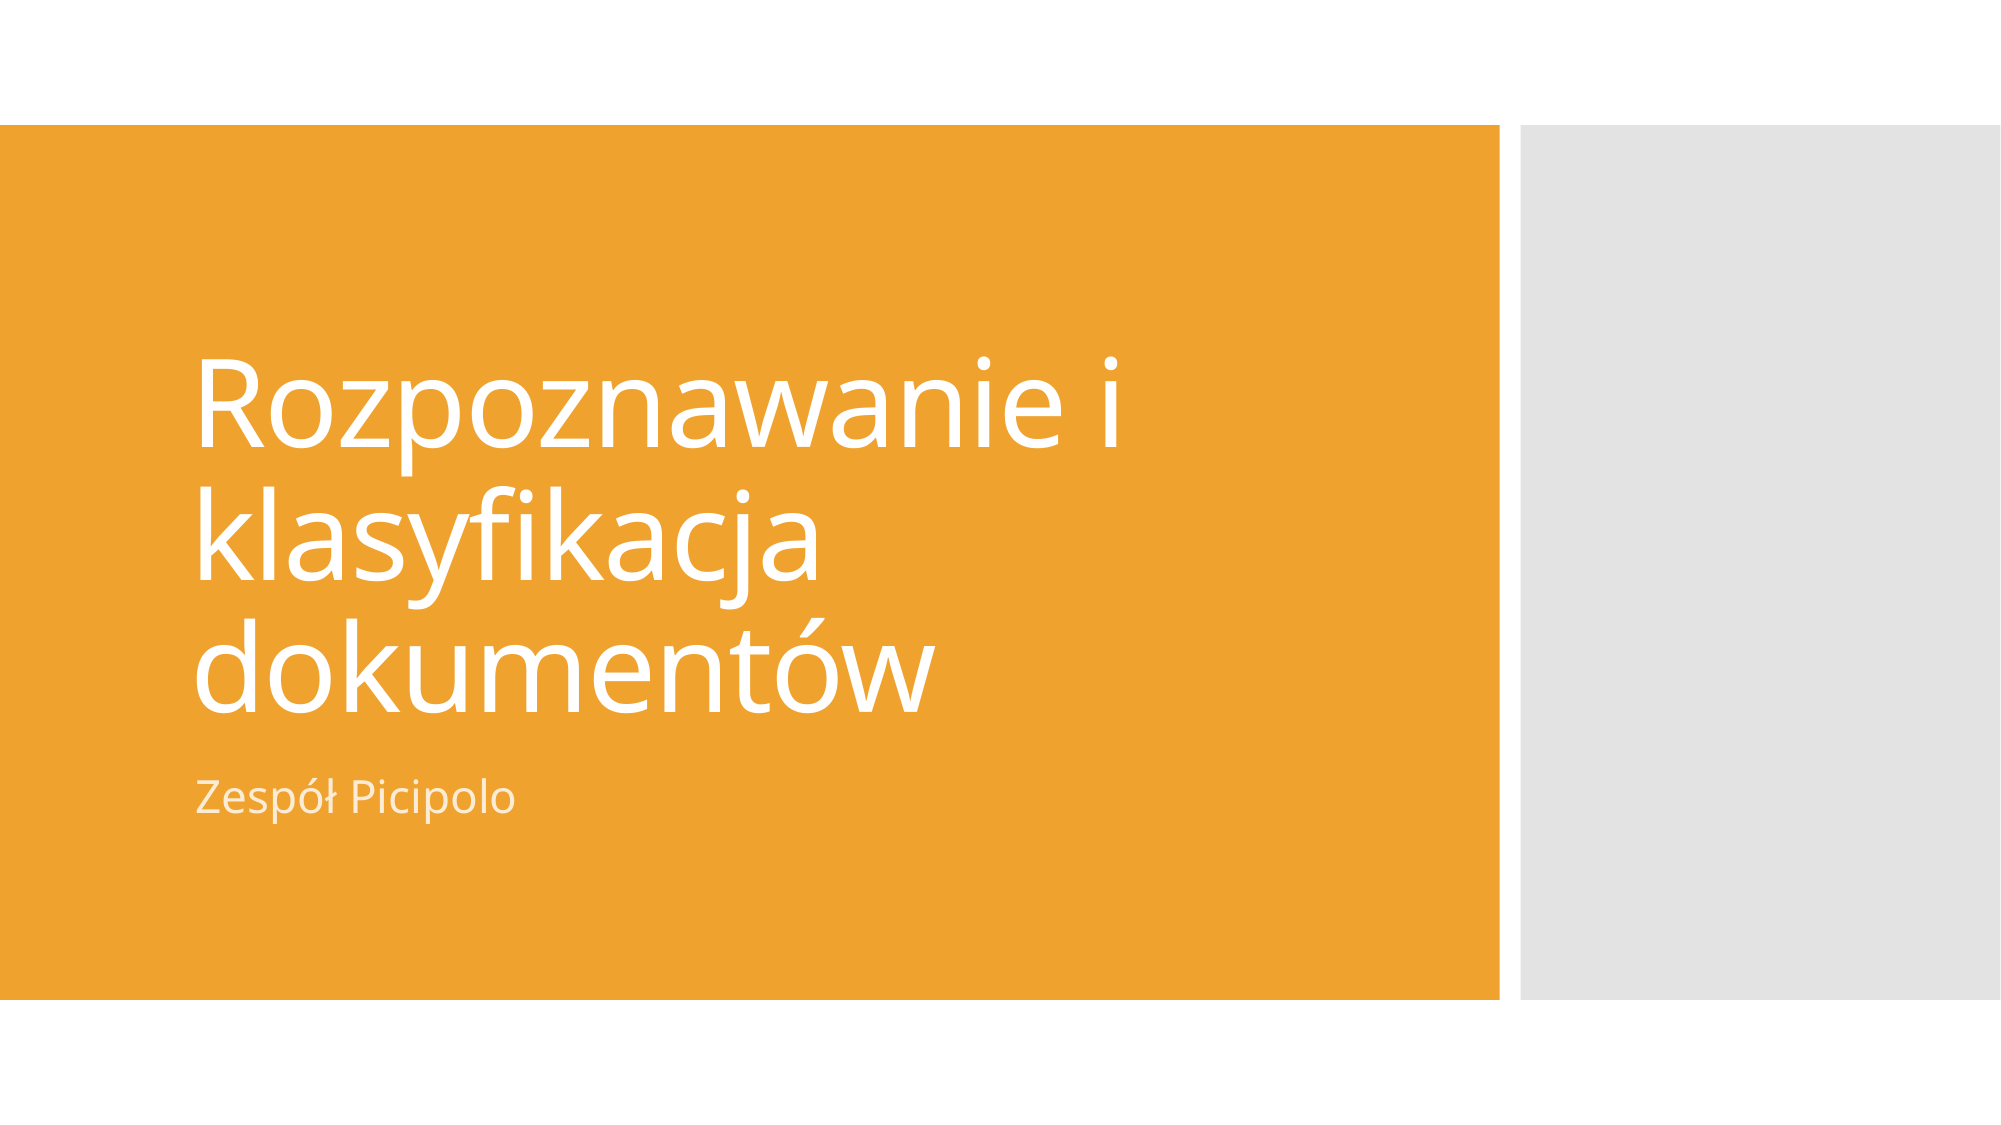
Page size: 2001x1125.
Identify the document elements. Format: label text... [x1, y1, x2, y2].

subtitle Zespół Picipolo [180, 766, 1381, 917]
title Rozpoznawanie i klasyfikacja dokumentów [175, 213, 1376, 747]
